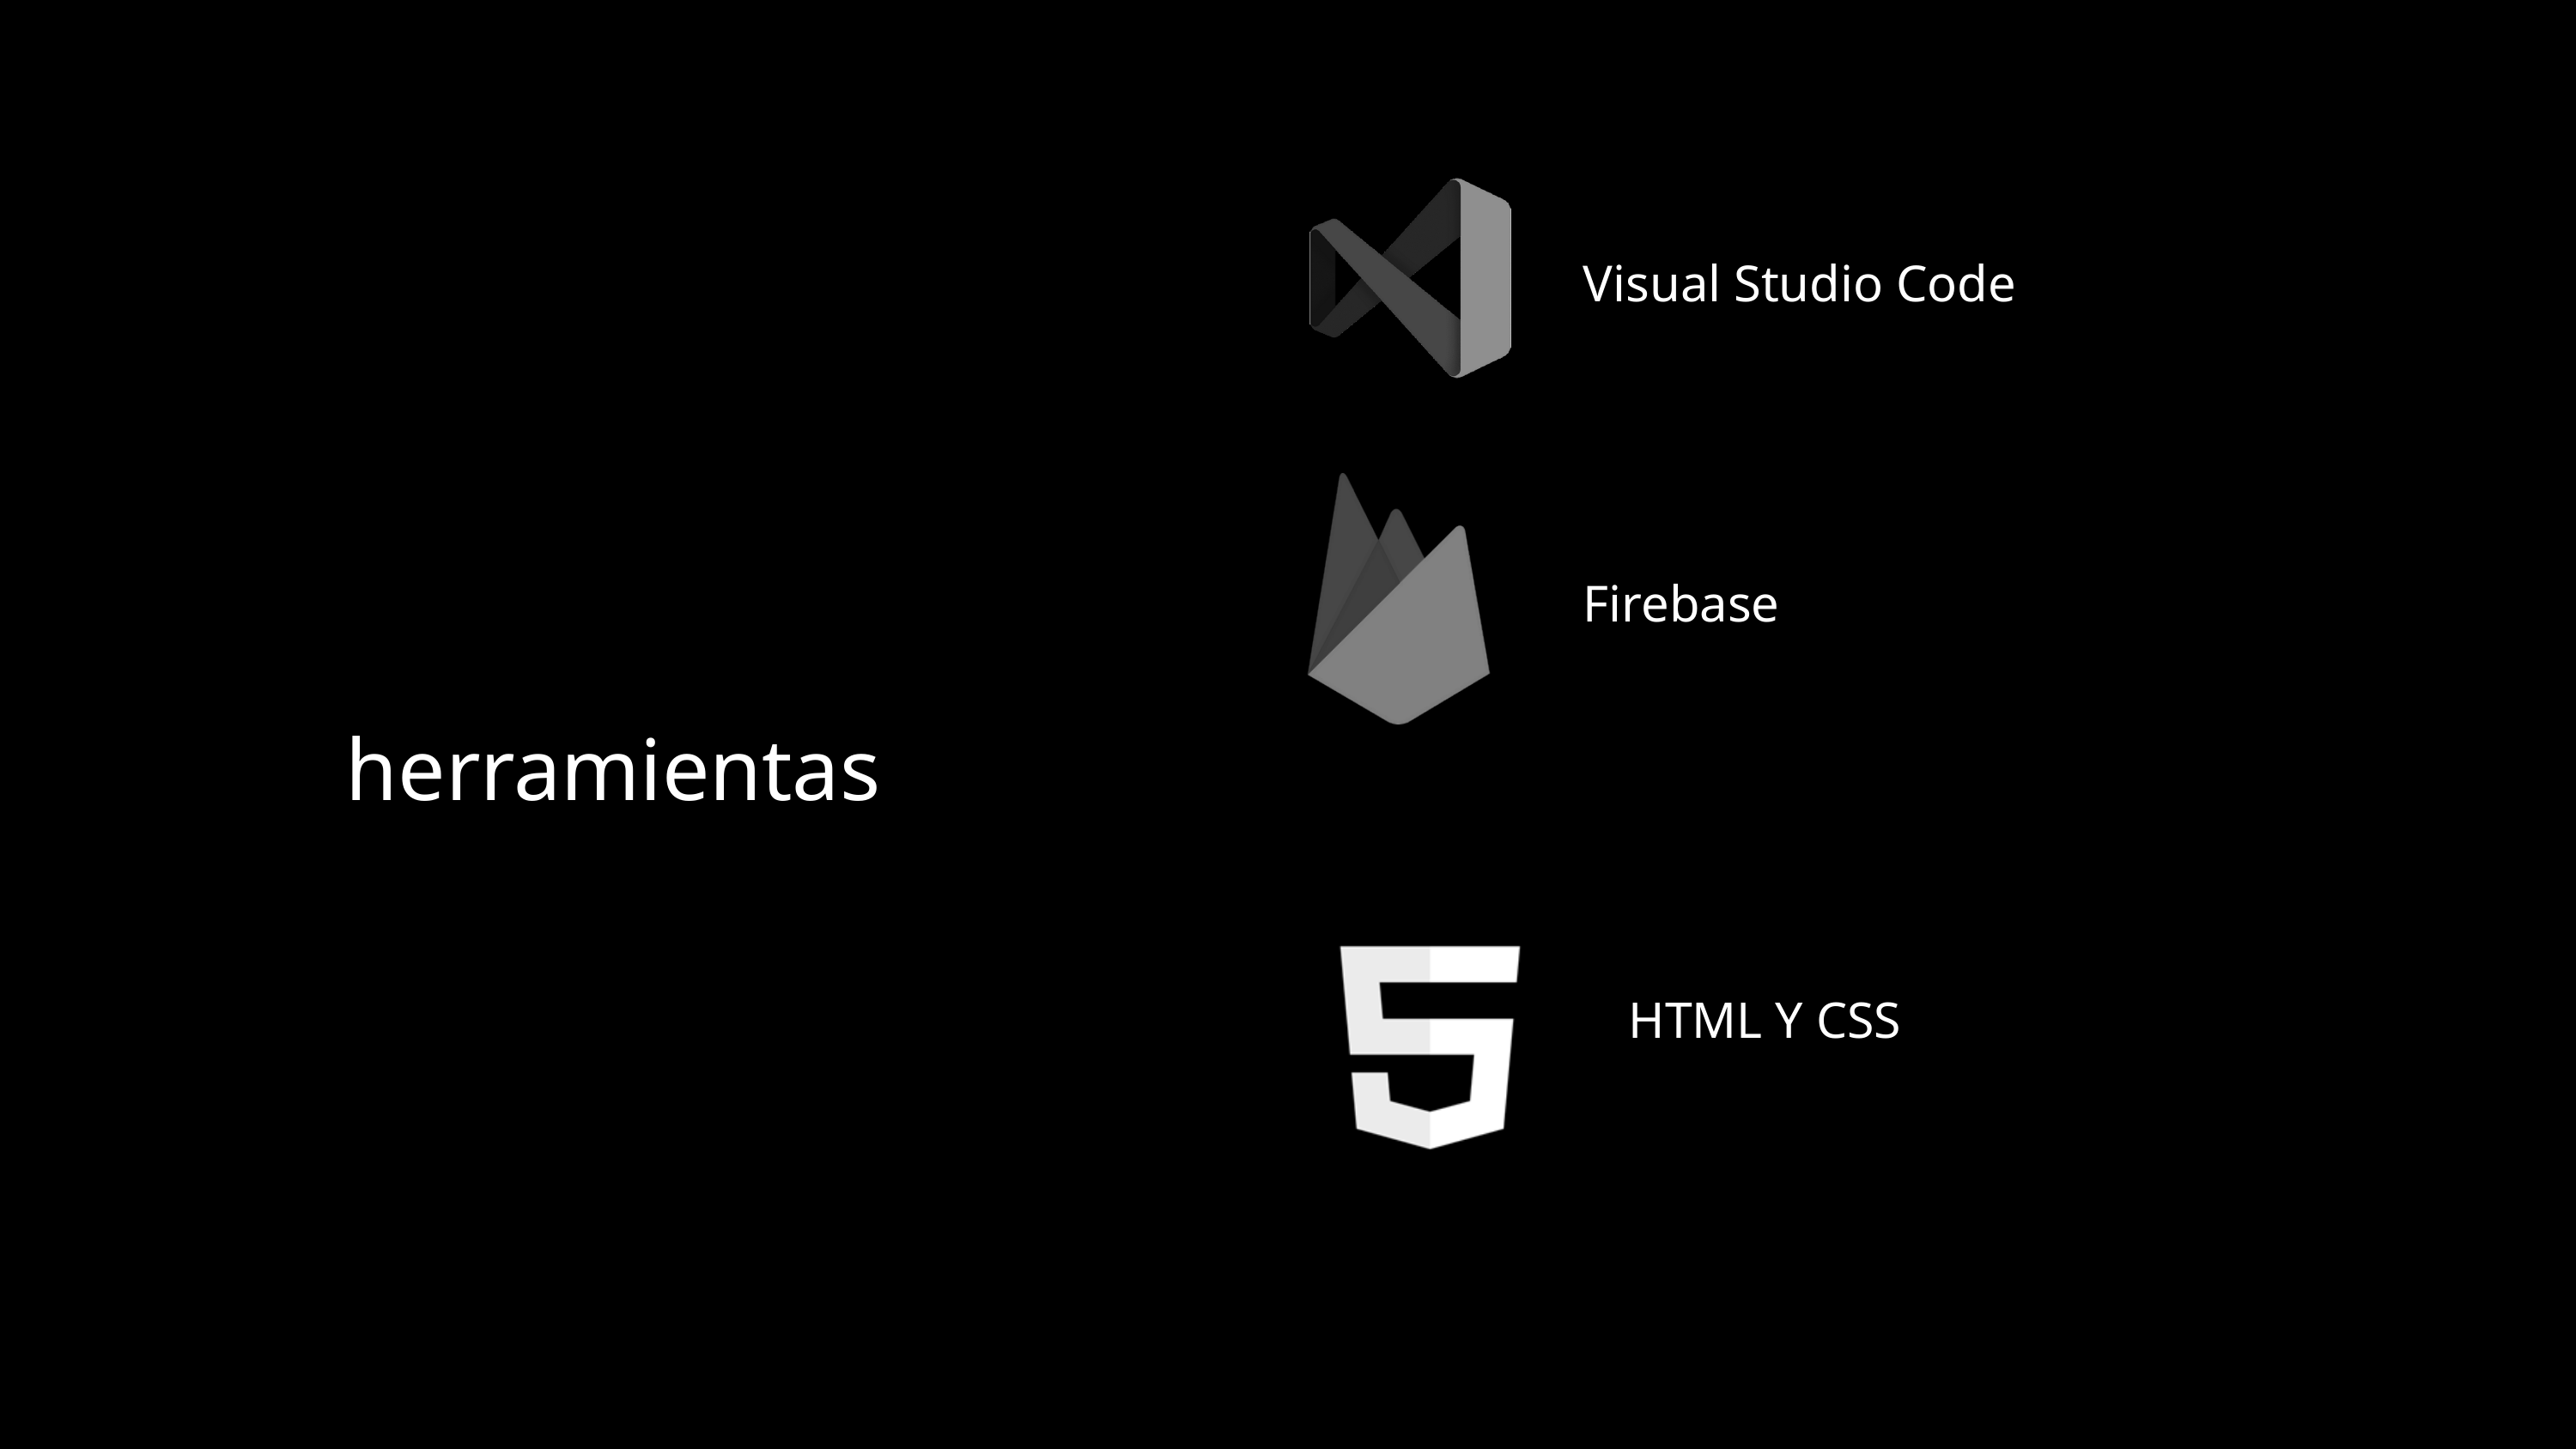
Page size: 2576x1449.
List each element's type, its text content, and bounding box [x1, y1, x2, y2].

text_box HTML Y CSS [1628, 975, 2576, 1048]
text_box herramientas [103, 699, 1124, 818]
text_box [1217, 168, 1604, 388]
text_box [1273, 473, 1525, 724]
picture [1287, 808, 1574, 1211]
text_box Firebase [1583, 559, 2555, 633]
text_box Visual Studio Code [1583, 239, 2555, 312]
